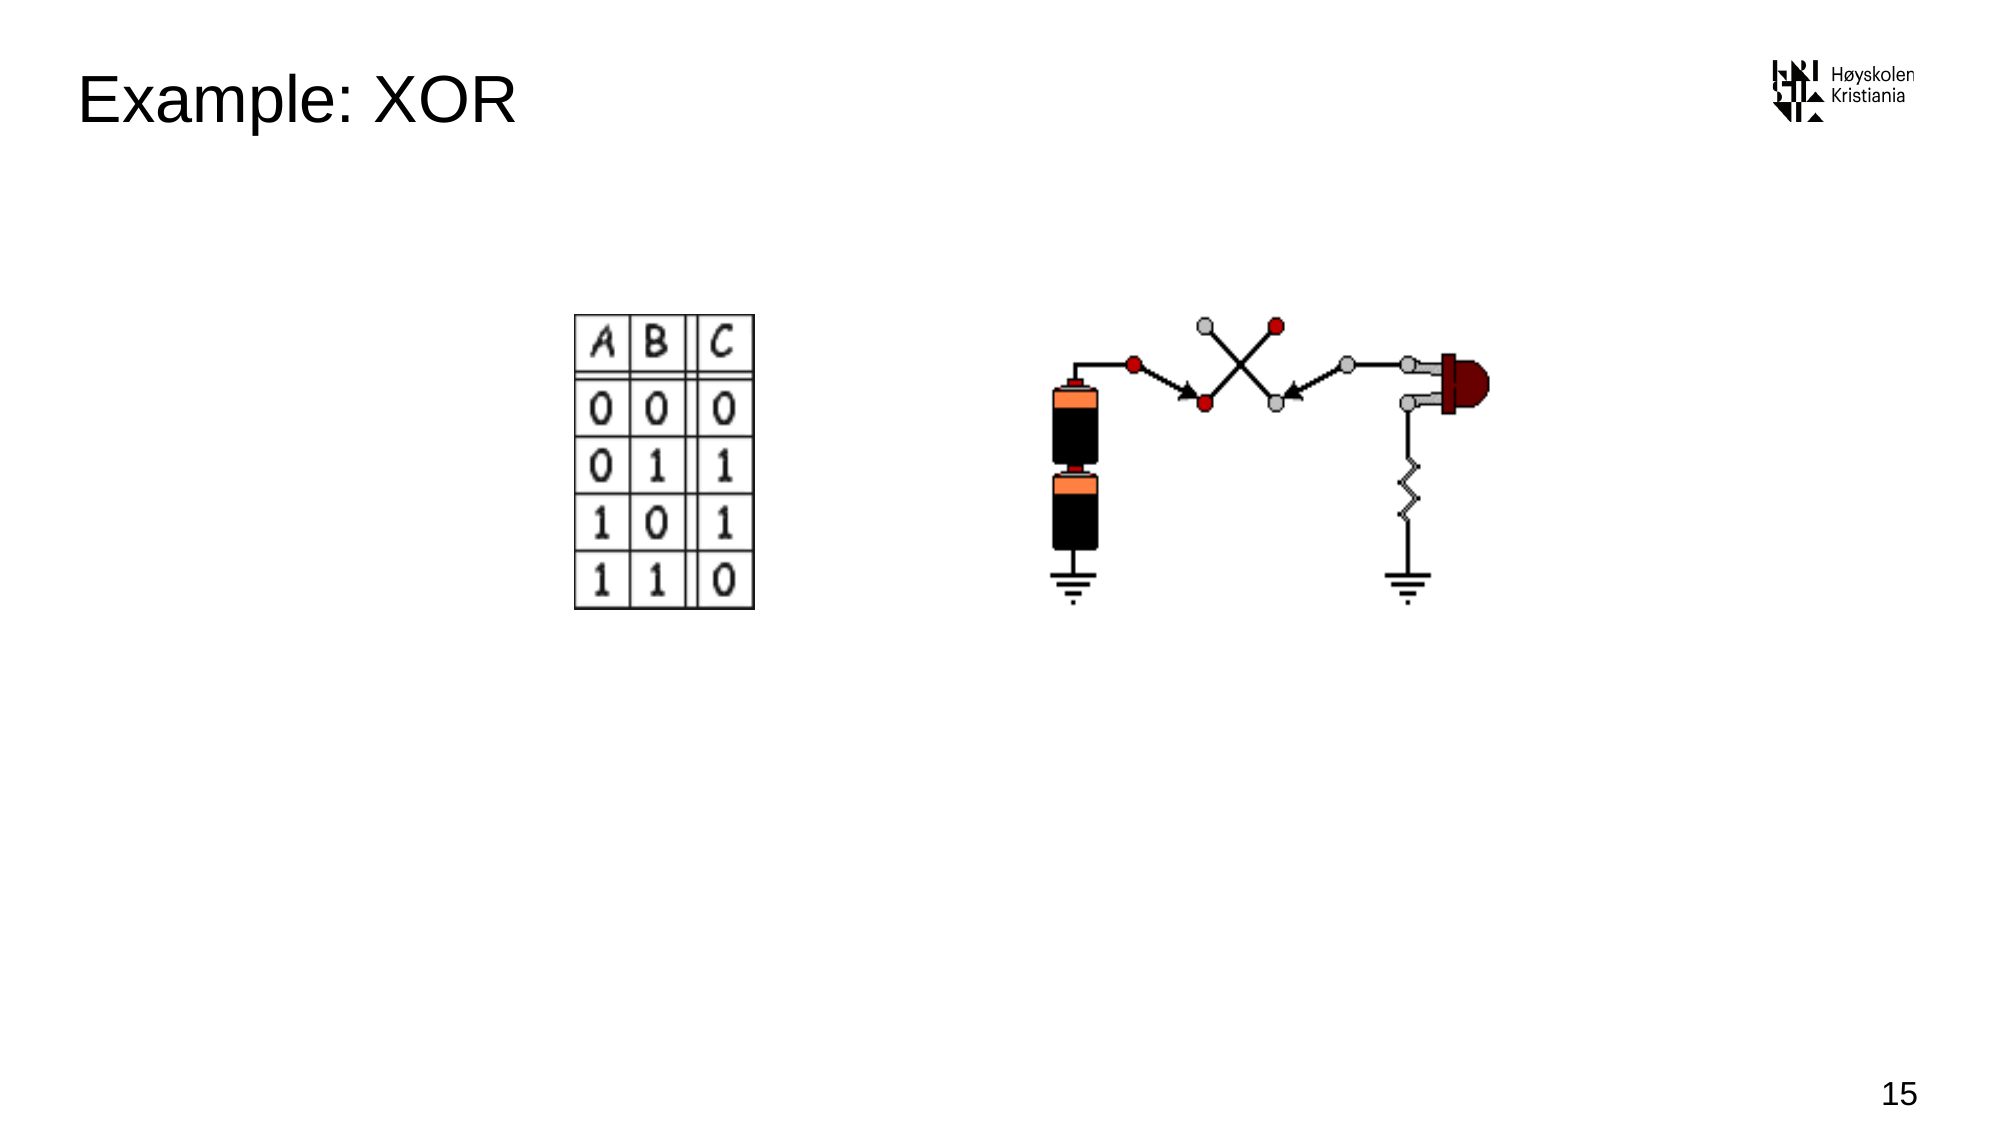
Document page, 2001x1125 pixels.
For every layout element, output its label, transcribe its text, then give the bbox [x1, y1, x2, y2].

picture [1032, 302, 1513, 619]
title Example: XOR [62, 57, 1704, 275]
picture [574, 314, 755, 610]
